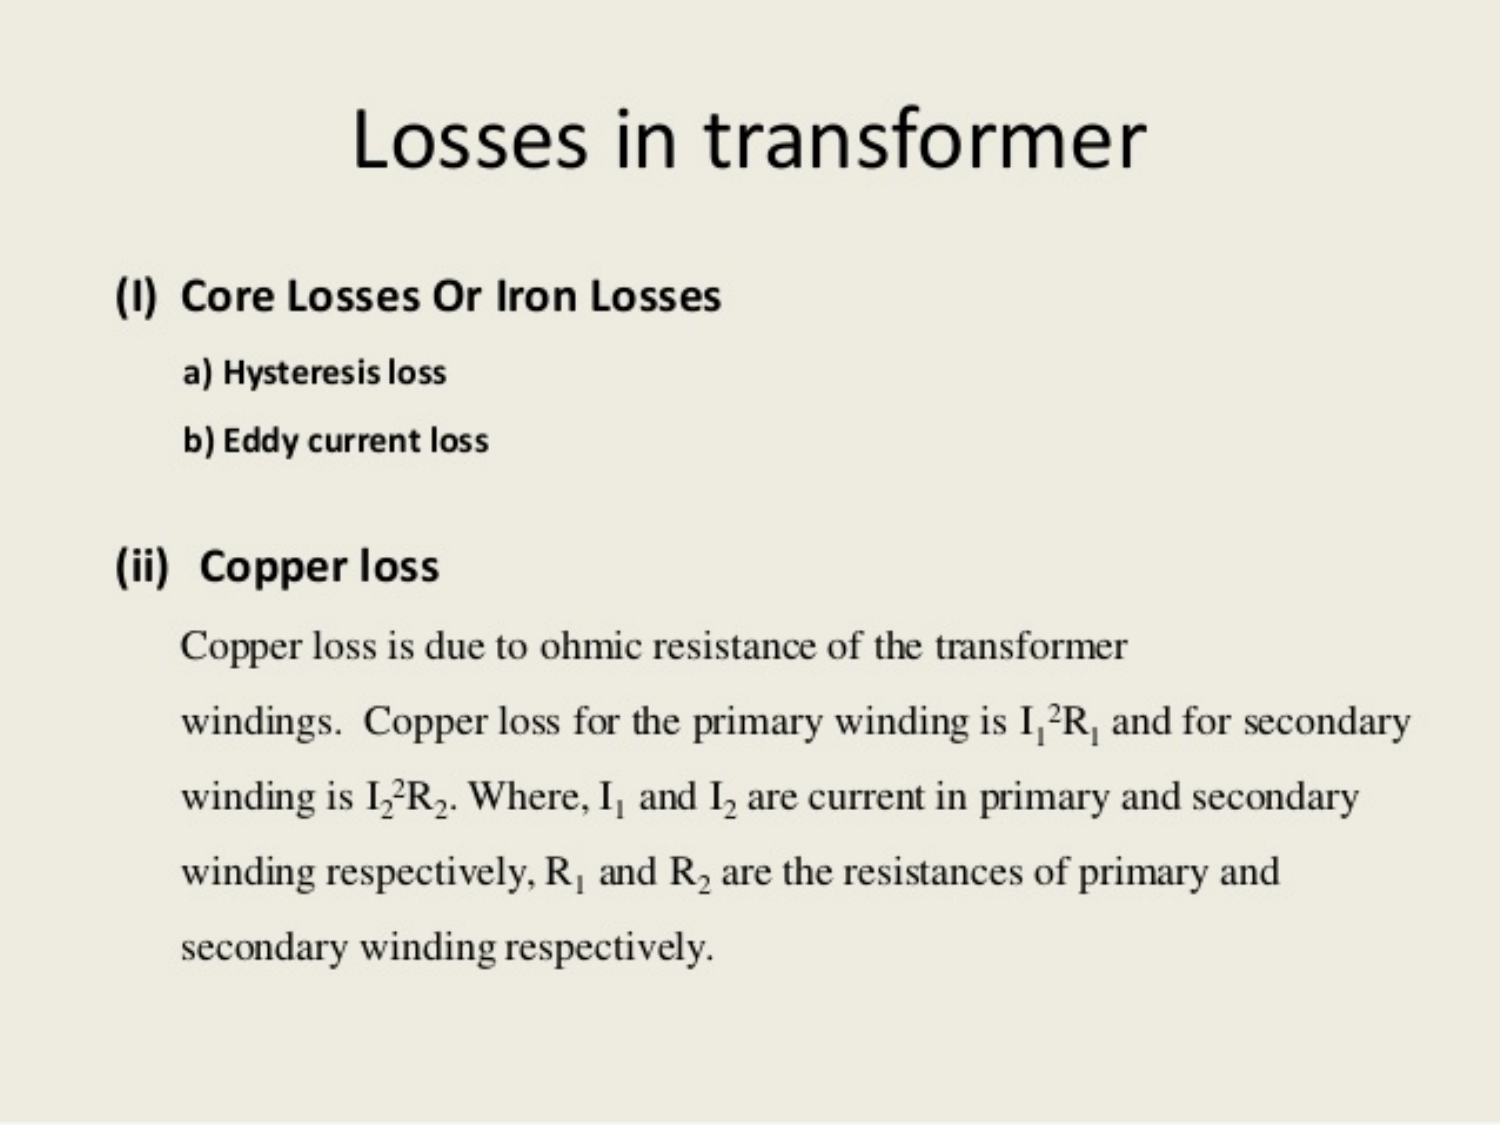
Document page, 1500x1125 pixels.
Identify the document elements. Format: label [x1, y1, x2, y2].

list [0, 0, 1500, 1125]
